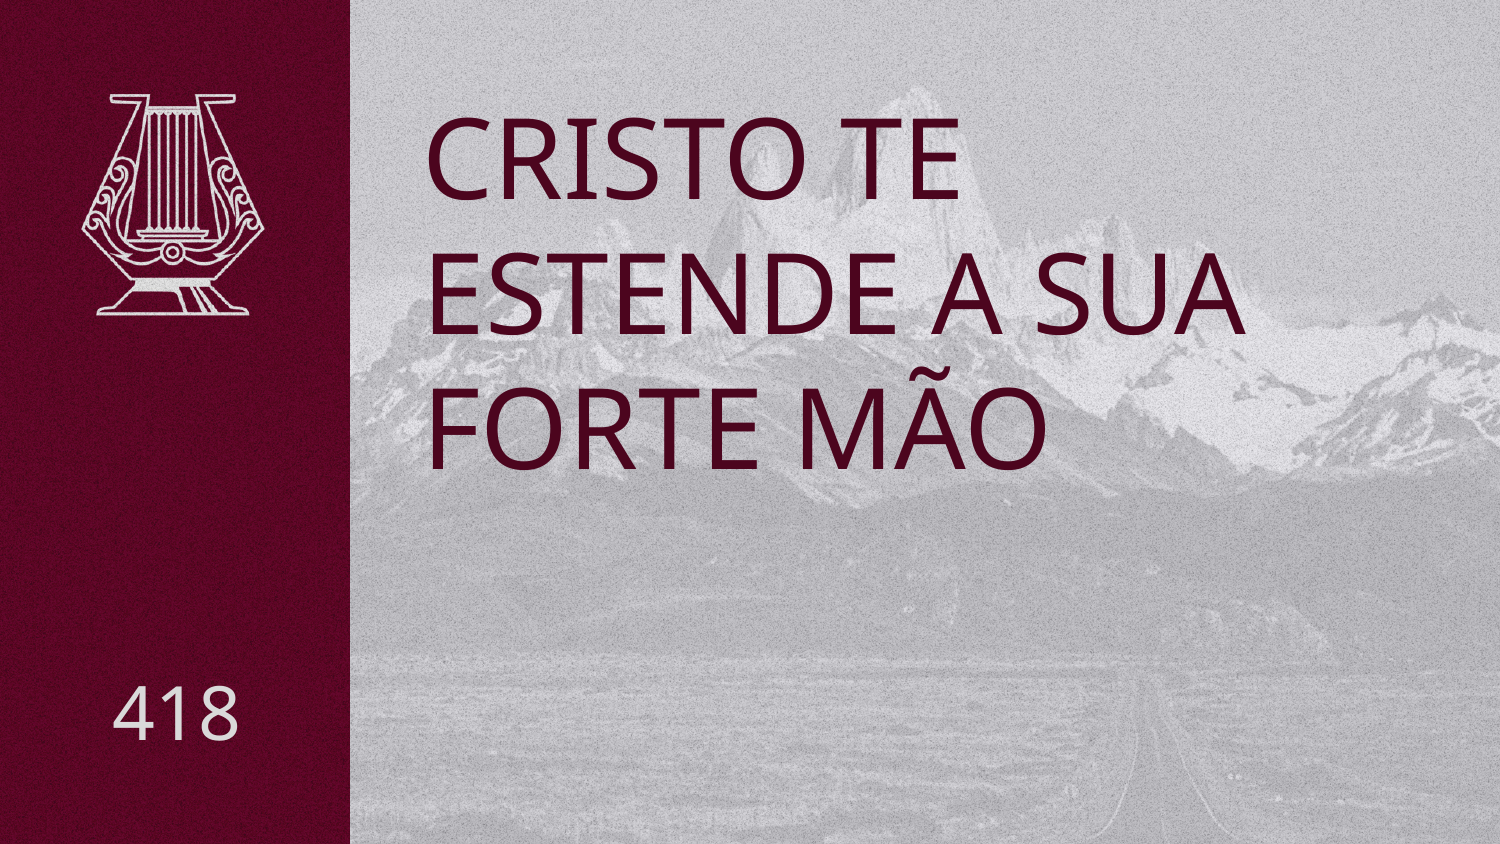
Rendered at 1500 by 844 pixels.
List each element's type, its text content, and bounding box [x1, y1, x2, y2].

title CRISTO TE ESTENDE A SUA FORTE MÃO [407, 79, 1447, 777]
picture [0, 0, 1500, 844]
list 418 [76, 658, 278, 765]
